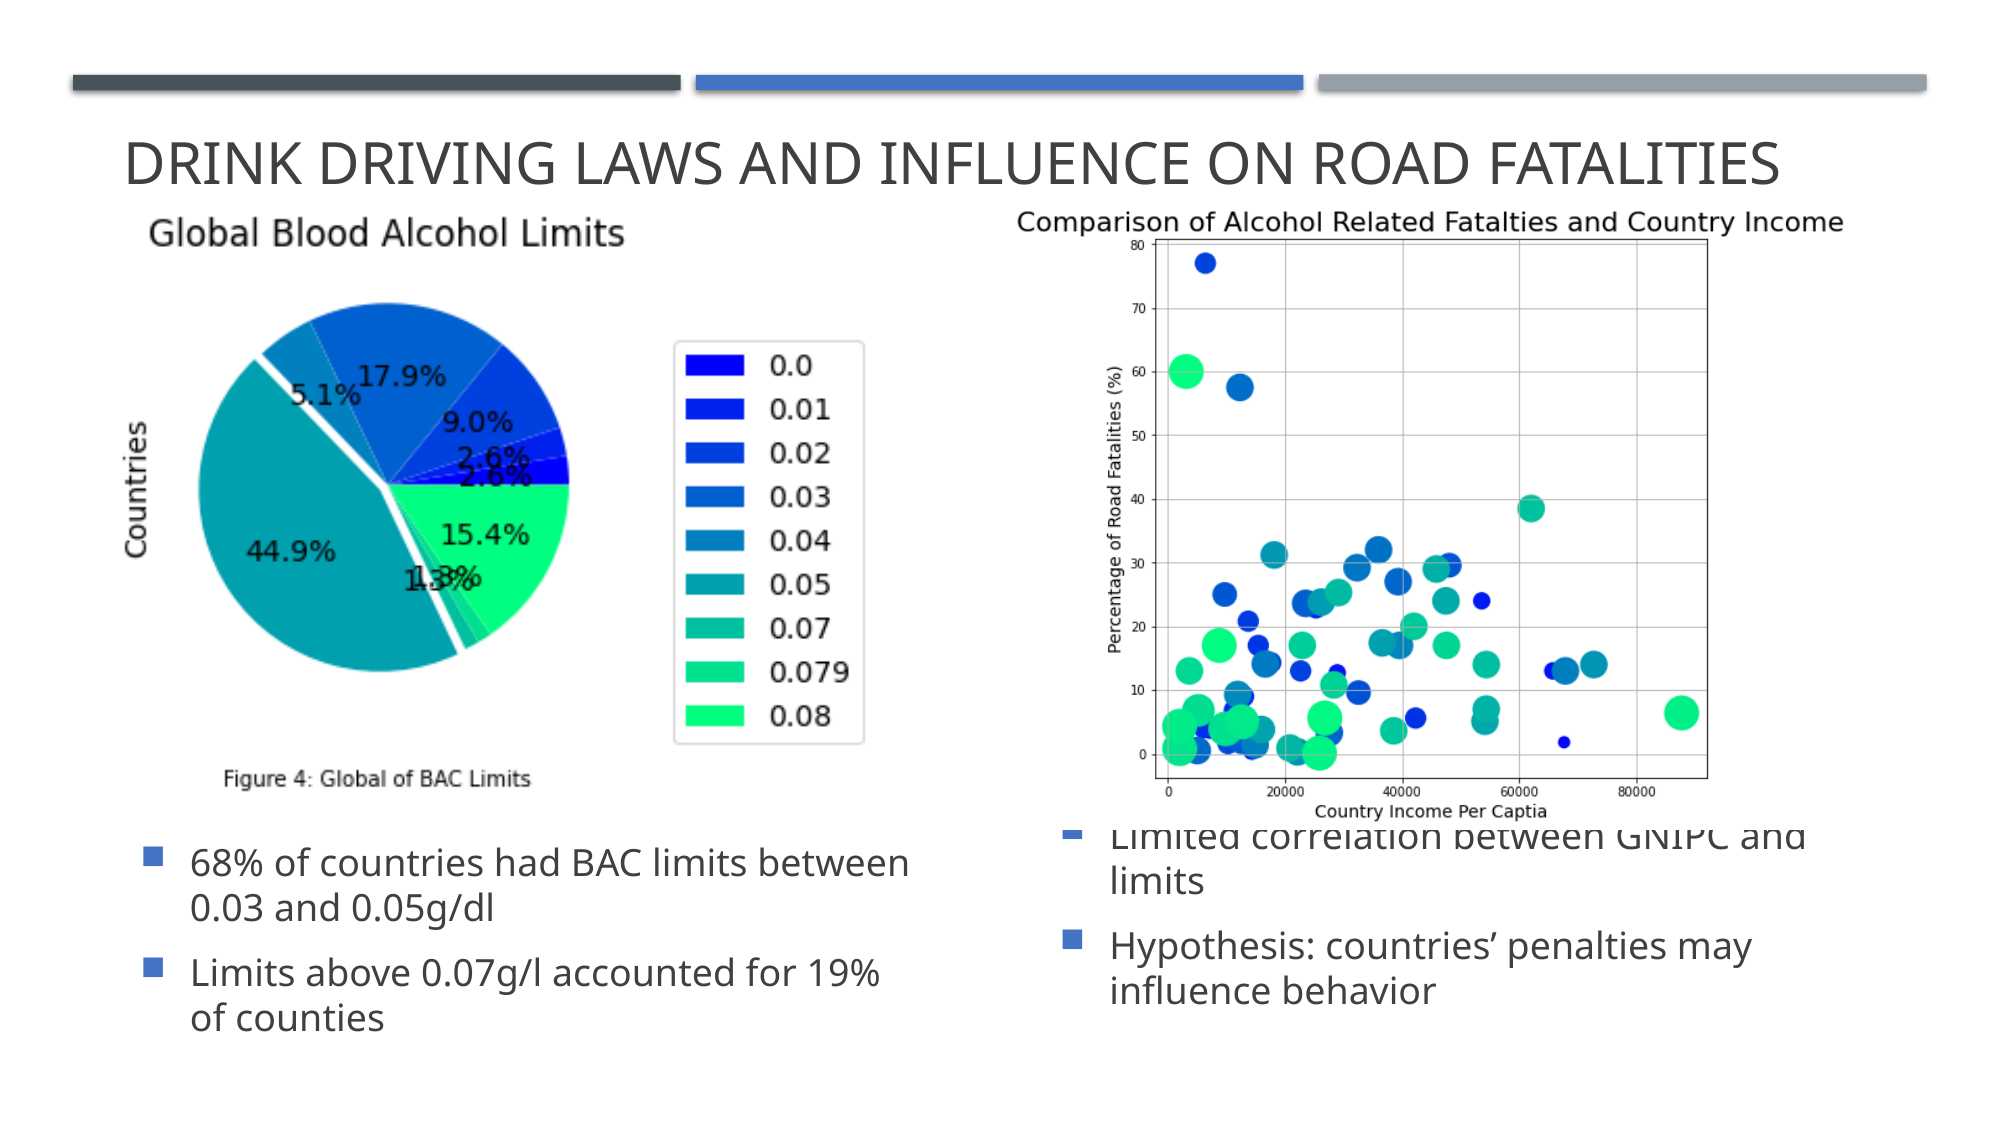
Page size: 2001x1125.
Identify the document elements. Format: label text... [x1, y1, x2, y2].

text_box 68% of countries had BAC limits between 0.03 and 0.05g/dl Limits above 0.07g/l accounted for 19% of counties [124, 806, 933, 1073]
text_box Limited correlation between GNIPC and limits Hypothesis: countries’ penalties may influence behavior [1044, 838, 1853, 1045]
picture [1007, 203, 1853, 830]
picture [108, 203, 877, 807]
text_box Drink driving laws and influence on road fatalities [109, 102, 1919, 204]
